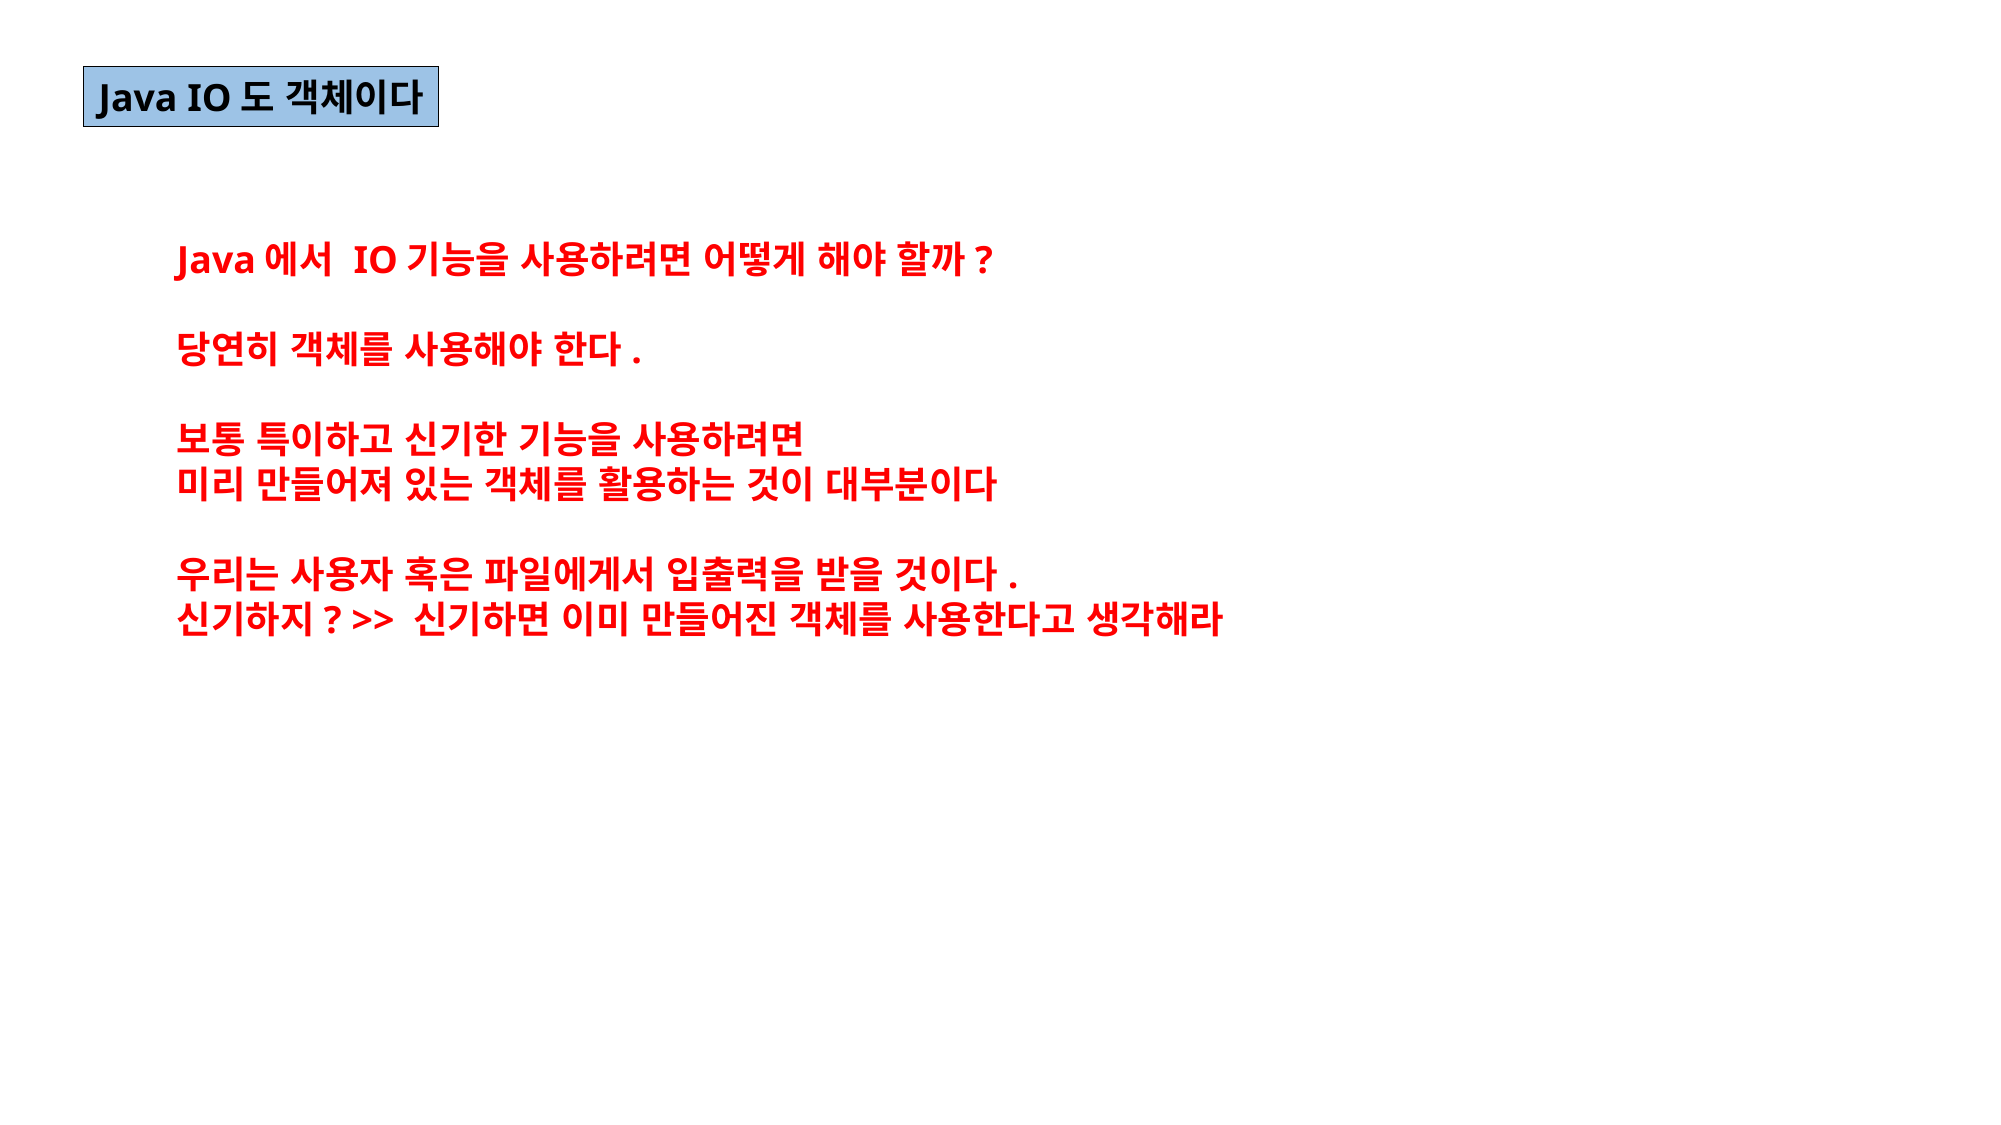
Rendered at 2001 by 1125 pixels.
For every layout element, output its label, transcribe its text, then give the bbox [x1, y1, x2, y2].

text_box Java에서 IO기능을 사용하려면 어떻게 해야 할까? 당연히 객체를 사용해야 한다. 보통 특이하고 신기한 기능을 사용하려면 미리 만들어져 있는 객체를 활용하는 것이 대부분이다 우리는 사용자 혹은 파일에게서 입출력을 받을 것이다. 신기하지? >> 신기하면 이미 만들어진 객체를 사용한다고 생각해라 [162, 228, 1251, 648]
text_box Java IO도 객체이다 [83, 66, 439, 127]
